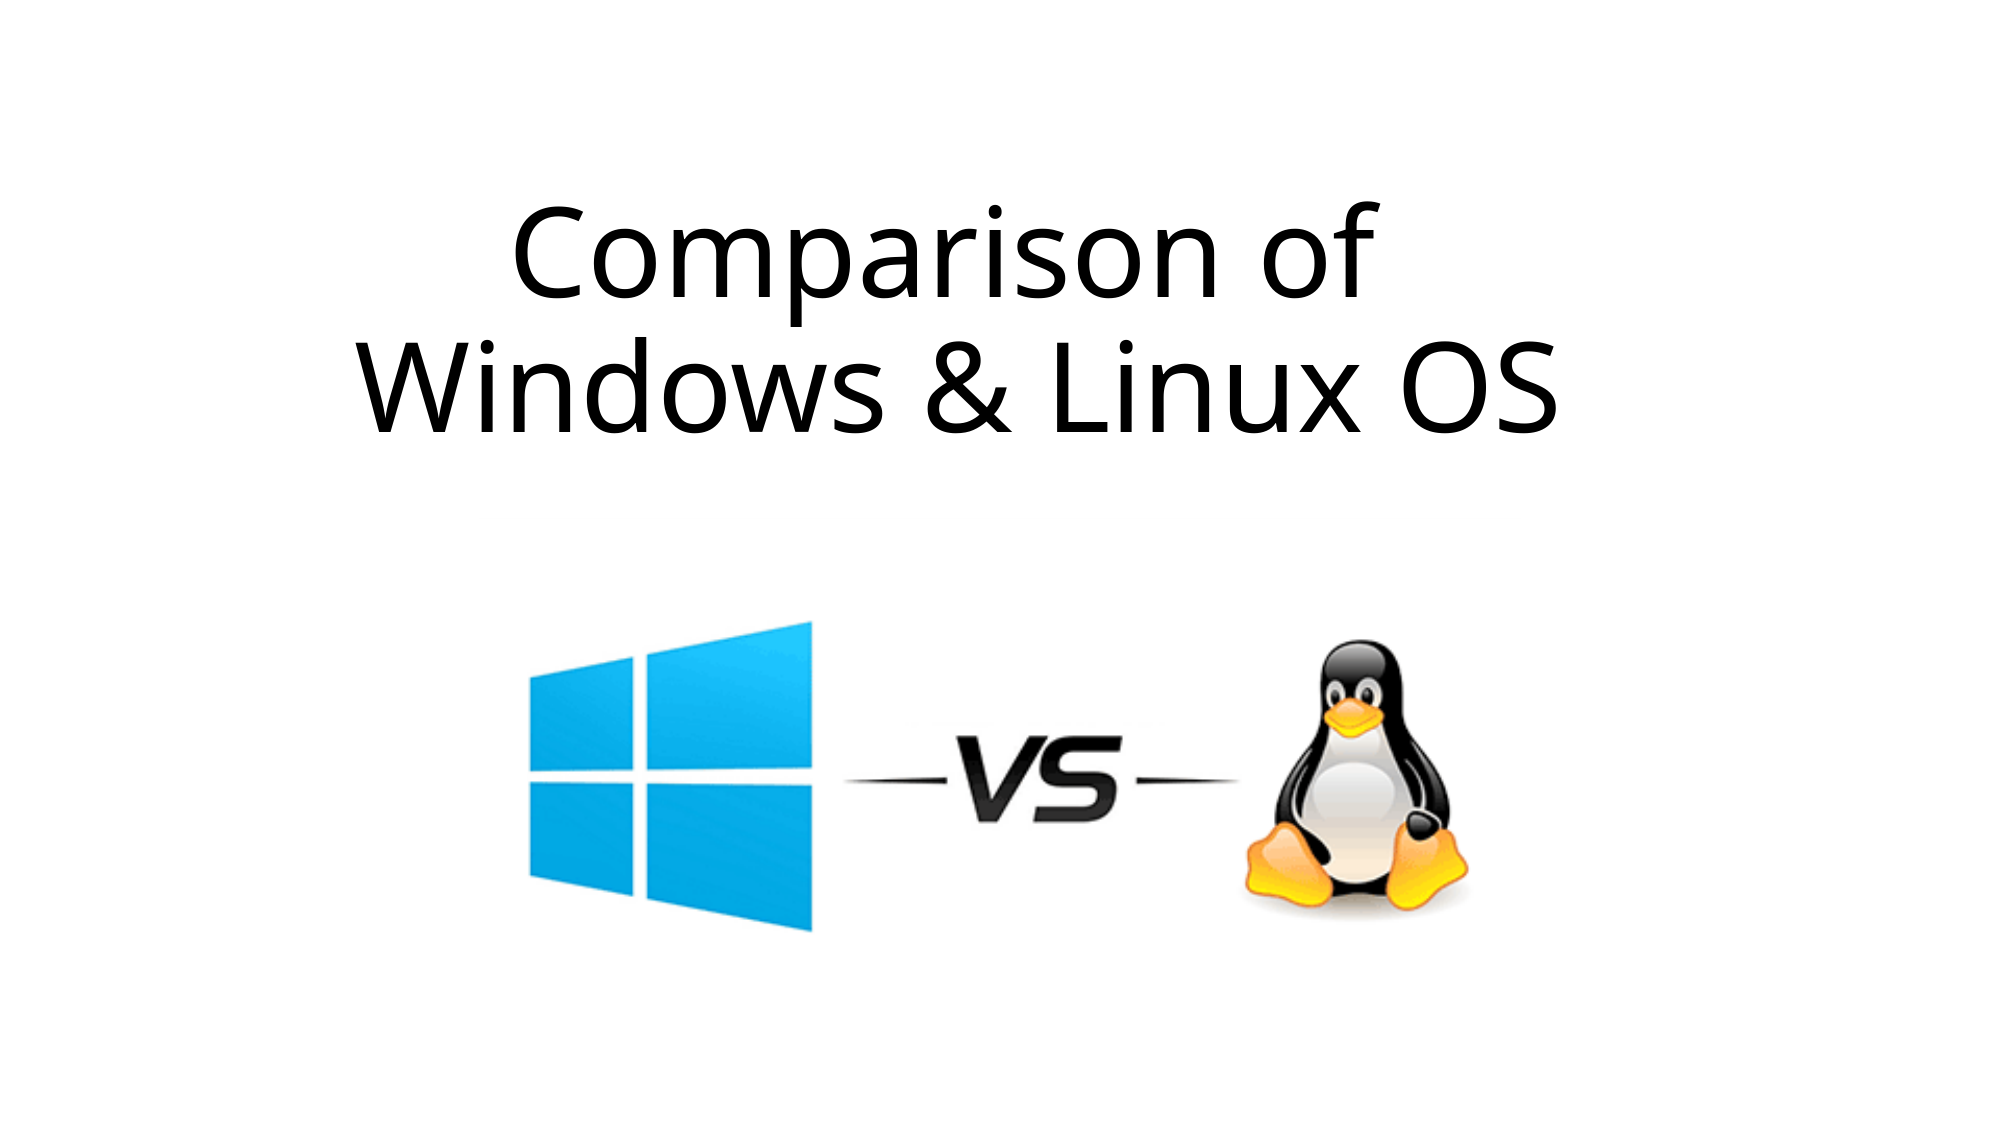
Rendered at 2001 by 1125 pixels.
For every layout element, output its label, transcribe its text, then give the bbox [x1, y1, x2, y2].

picture [479, 517, 1521, 1039]
title Comparison of Windows & Linux OS [208, 75, 1709, 467]
